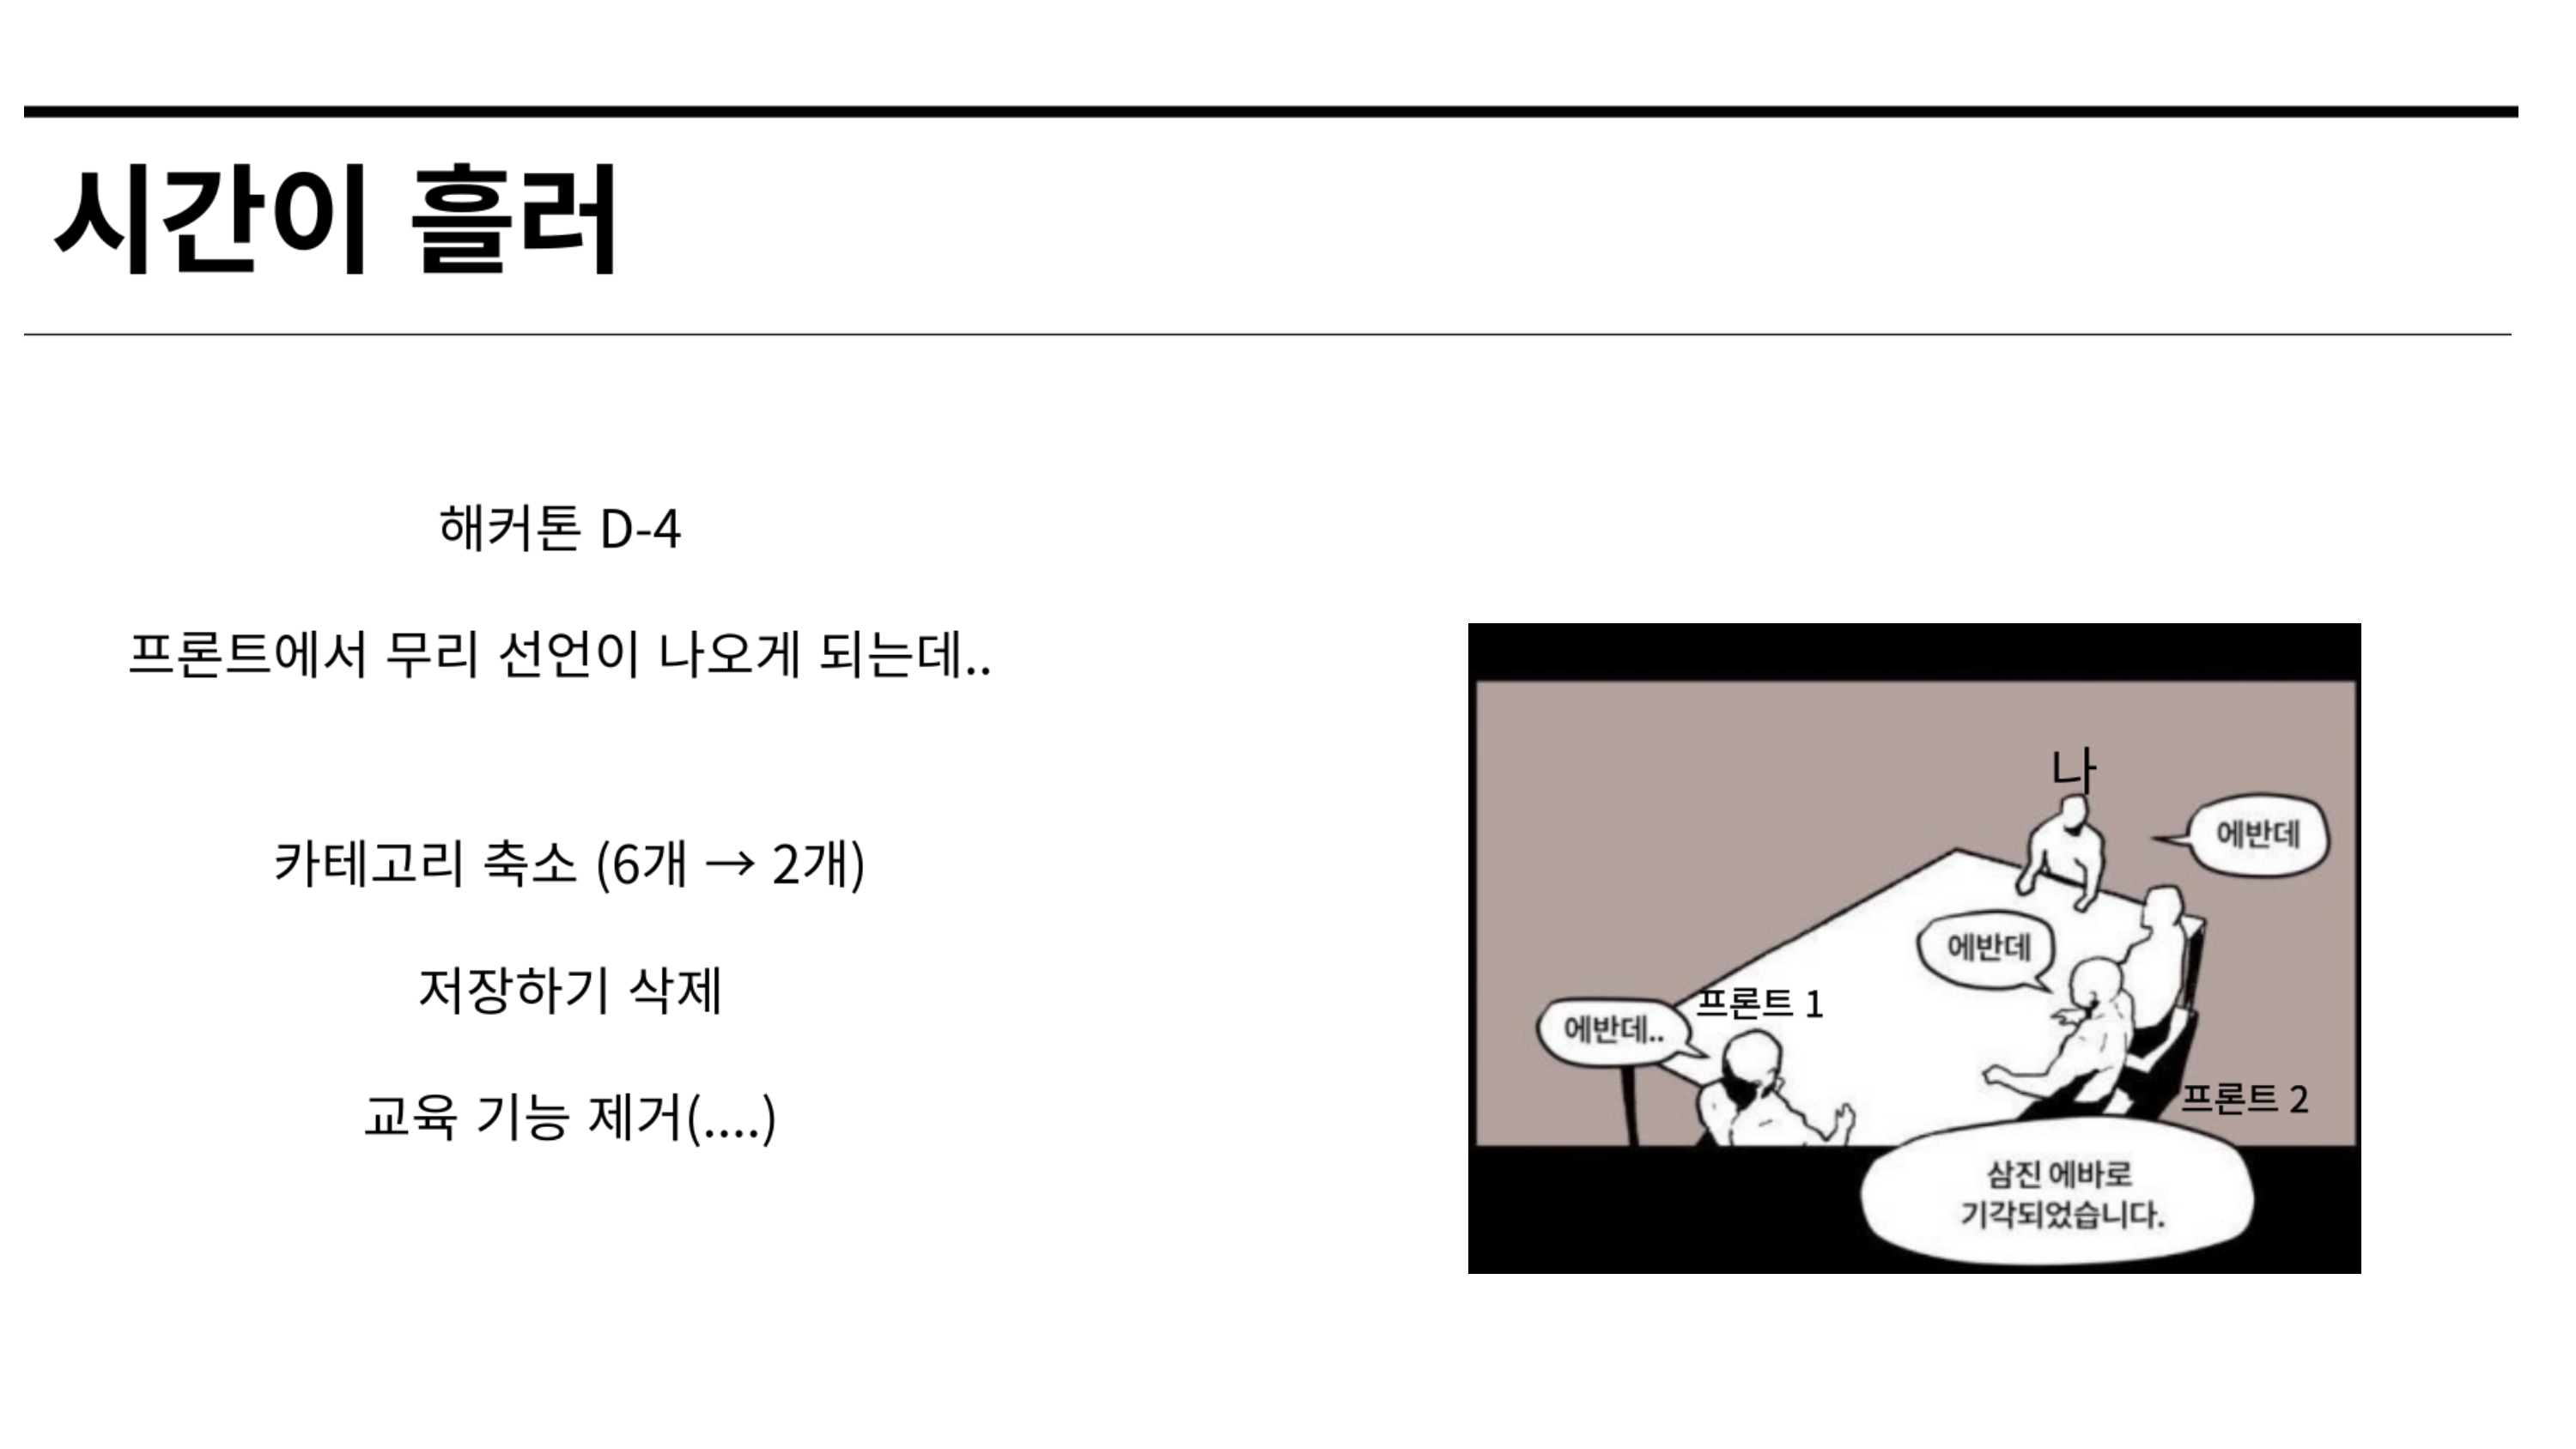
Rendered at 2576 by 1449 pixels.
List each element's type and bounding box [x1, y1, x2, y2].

picture [2150, 1060, 2354, 1157]
text_box [756, 331, 2512, 338]
picture [253, 806, 918, 1210]
picture [0, 90, 753, 418]
picture [2030, 700, 2159, 858]
picture [110, 470, 1043, 746]
picture [1666, 965, 1873, 1062]
text_box [751, 89, 2519, 135]
text_box [1468, 623, 2361, 1274]
